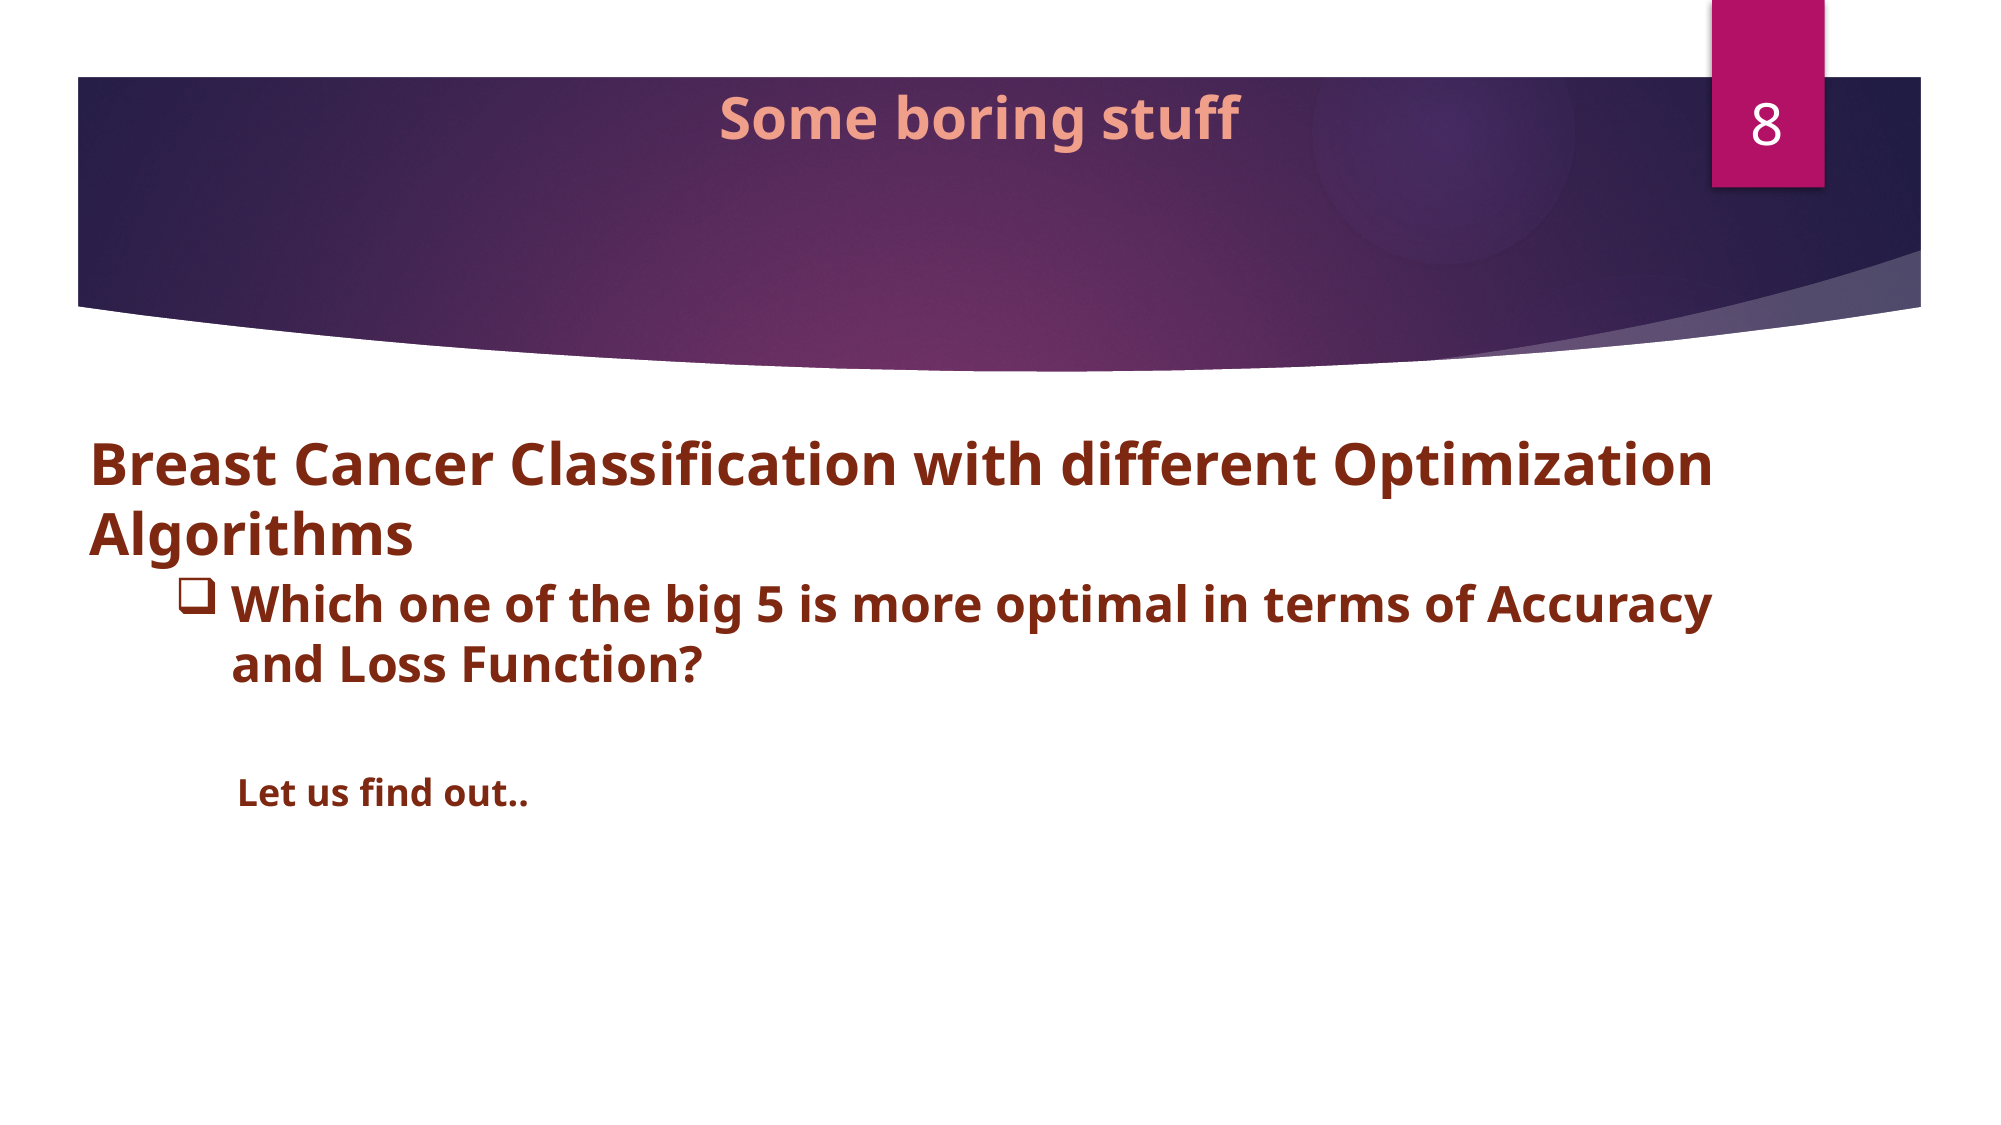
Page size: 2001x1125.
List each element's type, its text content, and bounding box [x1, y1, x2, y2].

slide_number 8 [1698, 48, 1836, 175]
title Some boring stuff [261, 58, 1698, 175]
text_box Which one of the big 5 is more optimal in terms of Accuracy and Loss Function? [160, 575, 1762, 701]
text_box Let us find out.. [222, 761, 1348, 822]
text_box Breast Cancer Classification with different Optimization Algorithms [75, 419, 2000, 575]
